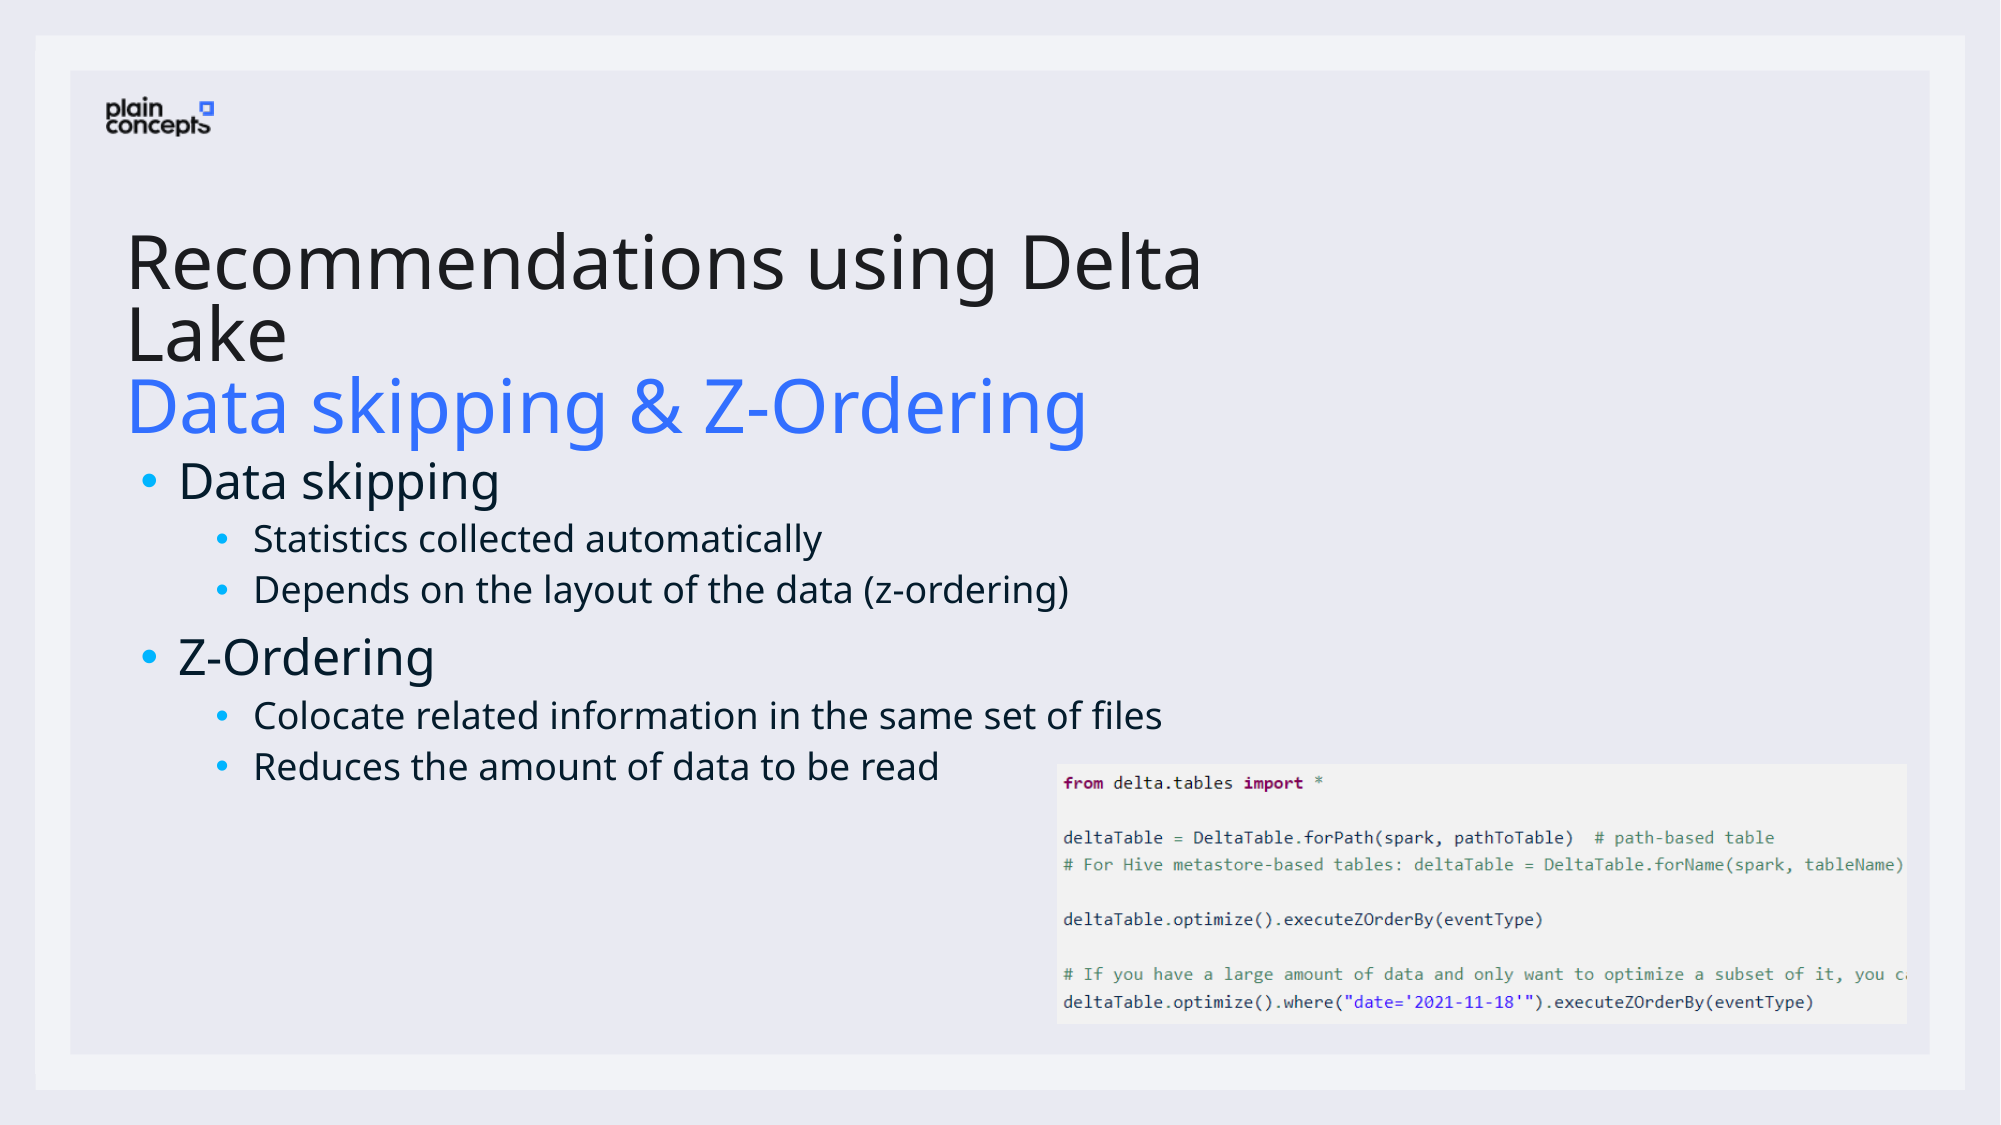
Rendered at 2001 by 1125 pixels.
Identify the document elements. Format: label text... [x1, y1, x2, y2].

text_box Data skipping Statistics collected automatically Depends on the layout of the data (z-ordering) Z-Ordering Colocate related information in the same set of files Reduces the amount of data to be read [125, 448, 1210, 1004]
picture [1057, 764, 1907, 1024]
title Recommendations using Delta Lake Data skipping & Z-Ordering [125, 231, 1262, 449]
